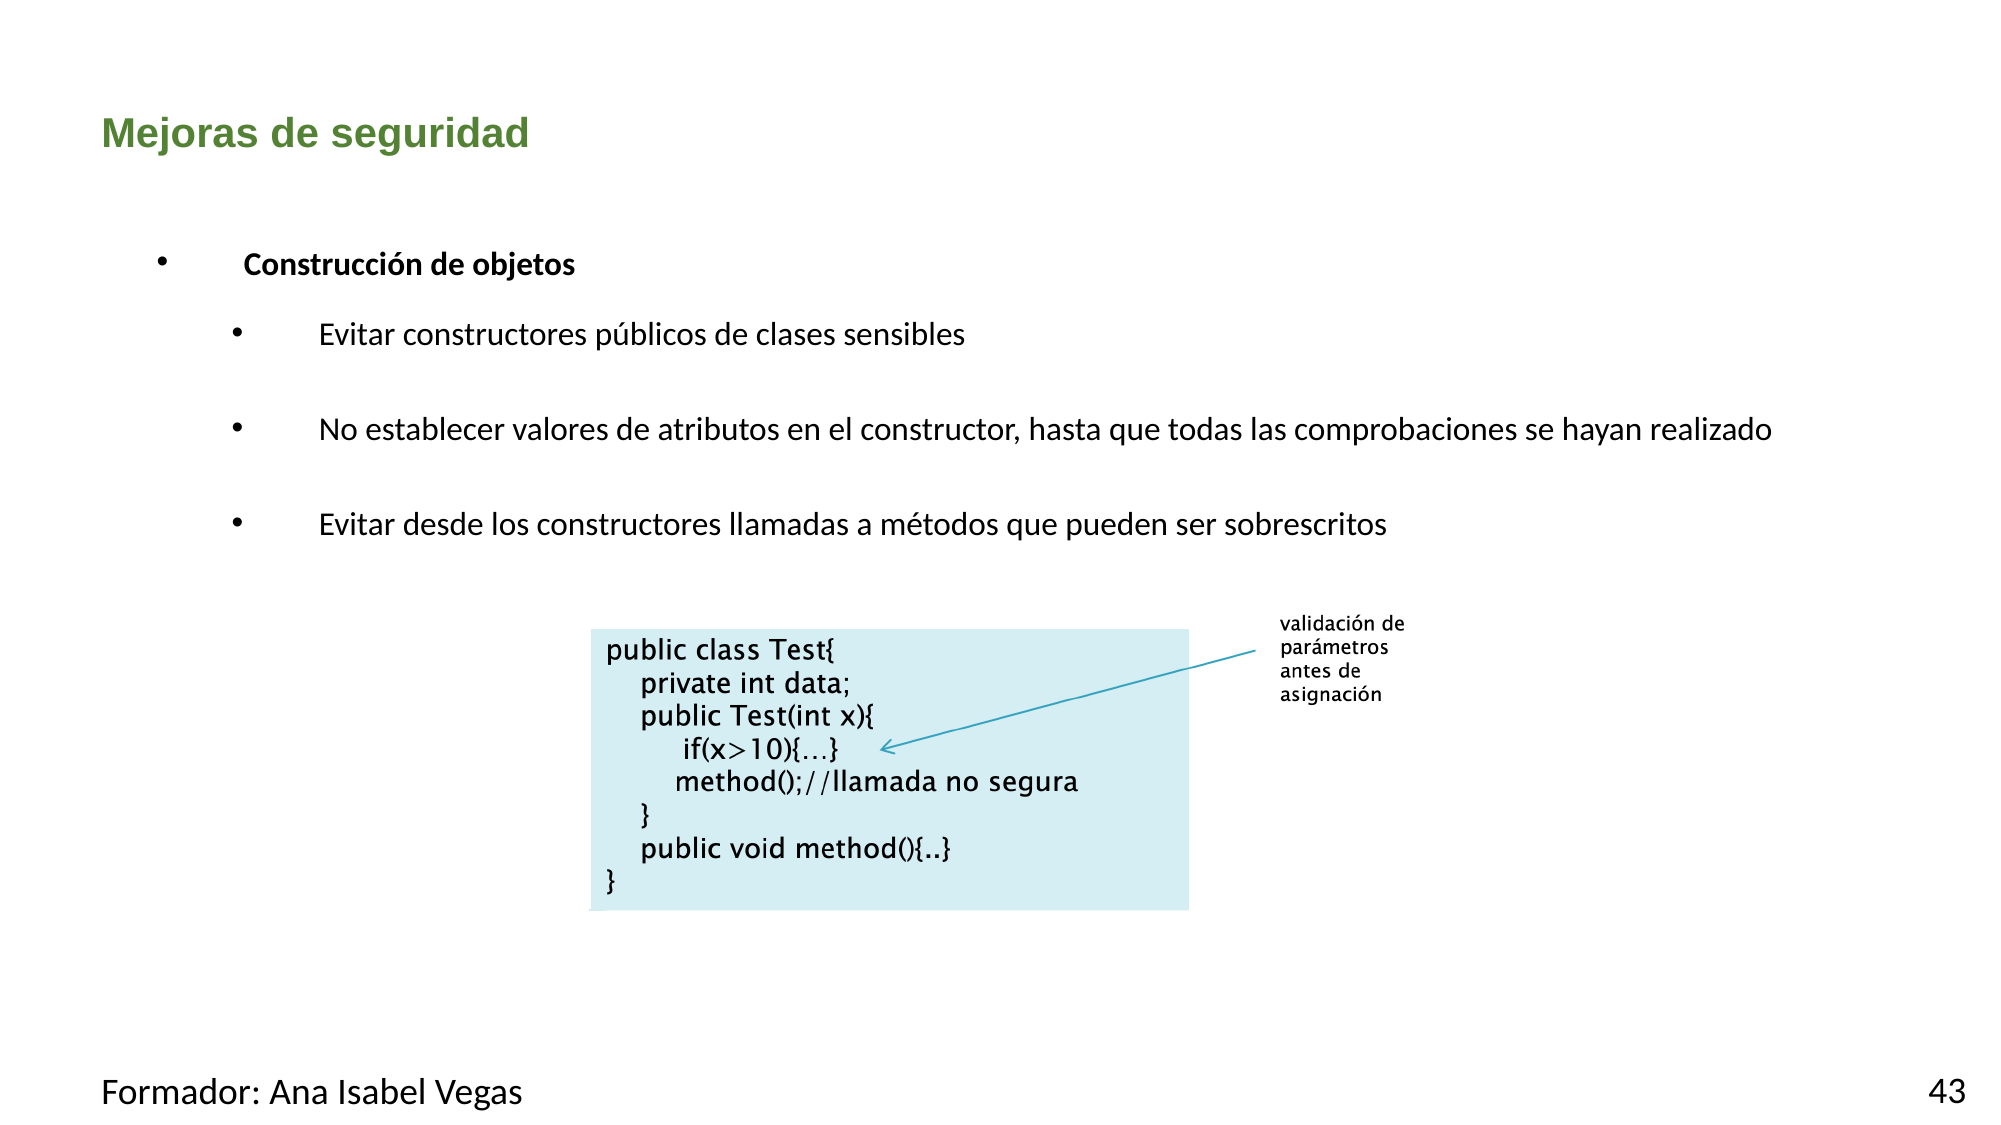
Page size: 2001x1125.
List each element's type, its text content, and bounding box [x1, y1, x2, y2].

title Mejoras de seguridad [86, 103, 1898, 175]
picture [589, 608, 1411, 911]
list Construcción de objetos Evitar constructores públicos de clases sensibles No establecer valores de atributos en el constructor, hasta que todas las comprobaciones se hayan realizado Evitar desde los constructores llamadas a métodos que pueden ser sobrescritos [141, 214, 1841, 976]
footer Formador: Ana Isabel Vegas [86, 1059, 720, 1120]
